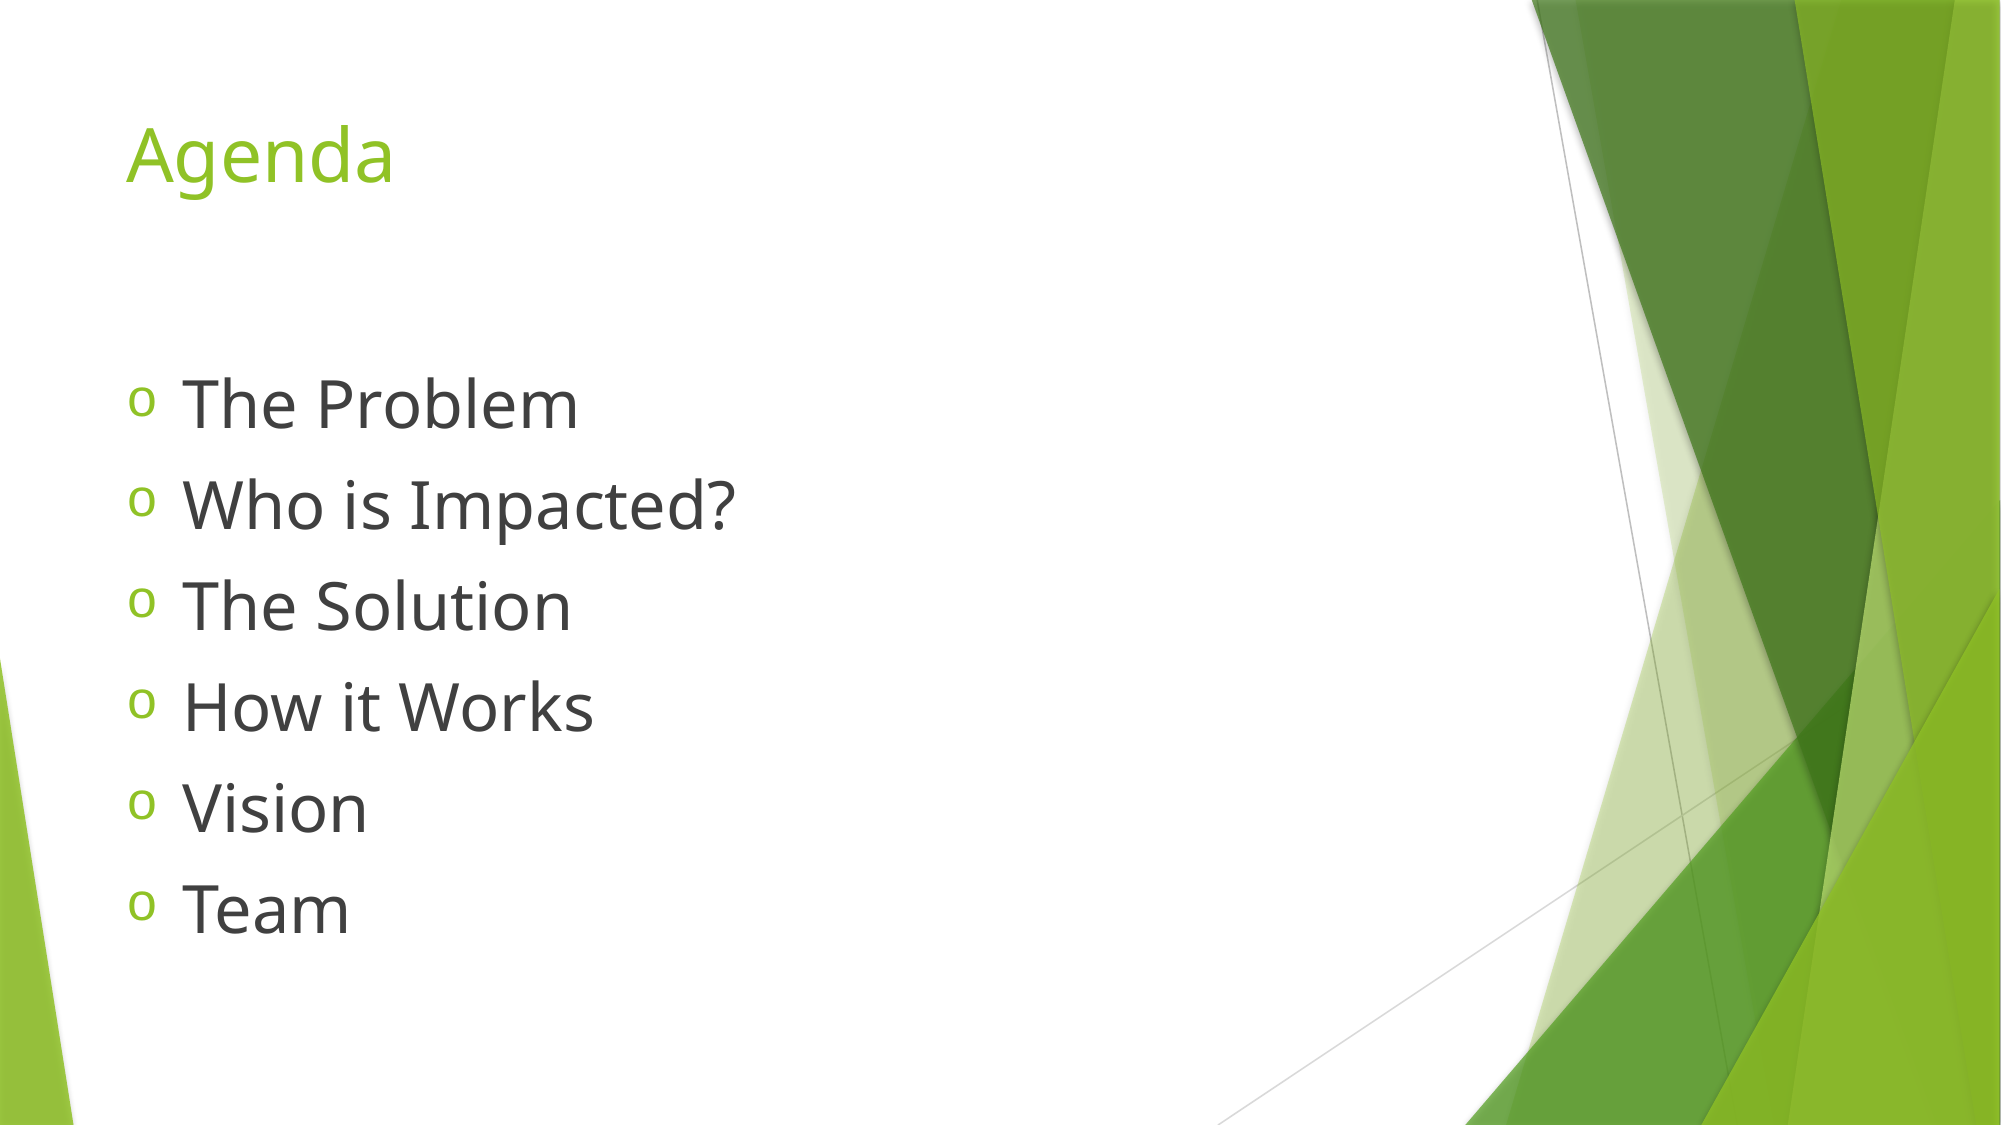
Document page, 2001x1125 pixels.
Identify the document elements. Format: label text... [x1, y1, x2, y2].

list The Problem Who is Impacted? The Solution How it Works Vision Team [111, 354, 1522, 992]
title Agenda [111, 99, 1522, 317]
